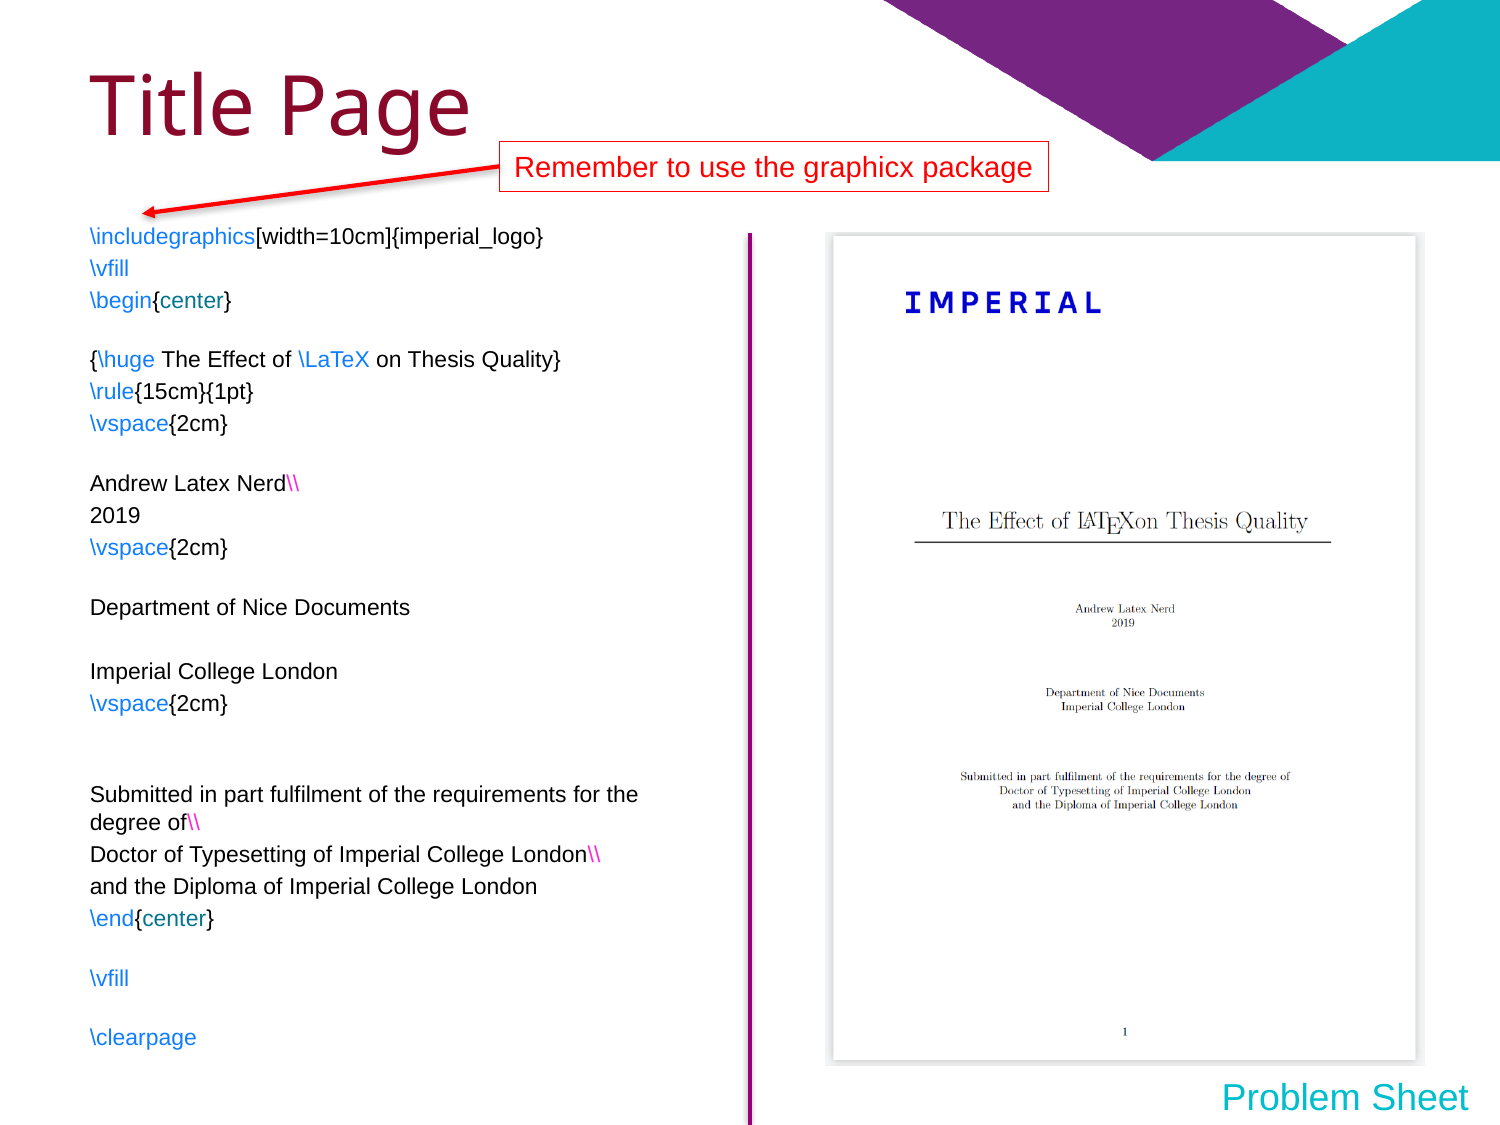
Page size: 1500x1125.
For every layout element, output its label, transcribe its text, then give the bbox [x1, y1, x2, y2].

list \includegraphics[width=10cm]{imperial_logo} \vfill \begin{center} {\huge The Effect of \LaTeX on Thesis Quality} \rule{15cm}{1pt} \vspace{2cm} Andrew Latex Nerd\\ 2019 \vspace{2cm} Department of Nice Documents Imperial College London \vspace{2cm} Submitted in part fulfilment of the requirements for the degree of\\ Doctor of Typesetting of Imperial College London\\ and the Diploma of Imperial College London \end{center} \vfill \clearpage [75, 213, 726, 1056]
picture [825, 232, 1426, 1067]
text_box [141, 166, 499, 214]
text_box Problem Sheet [1206, 1065, 1486, 1125]
picture [0, 0, 1500, 163]
title Title Page [75, 45, 1425, 233]
text_box Remember to use the graphicx package [499, 141, 1049, 192]
